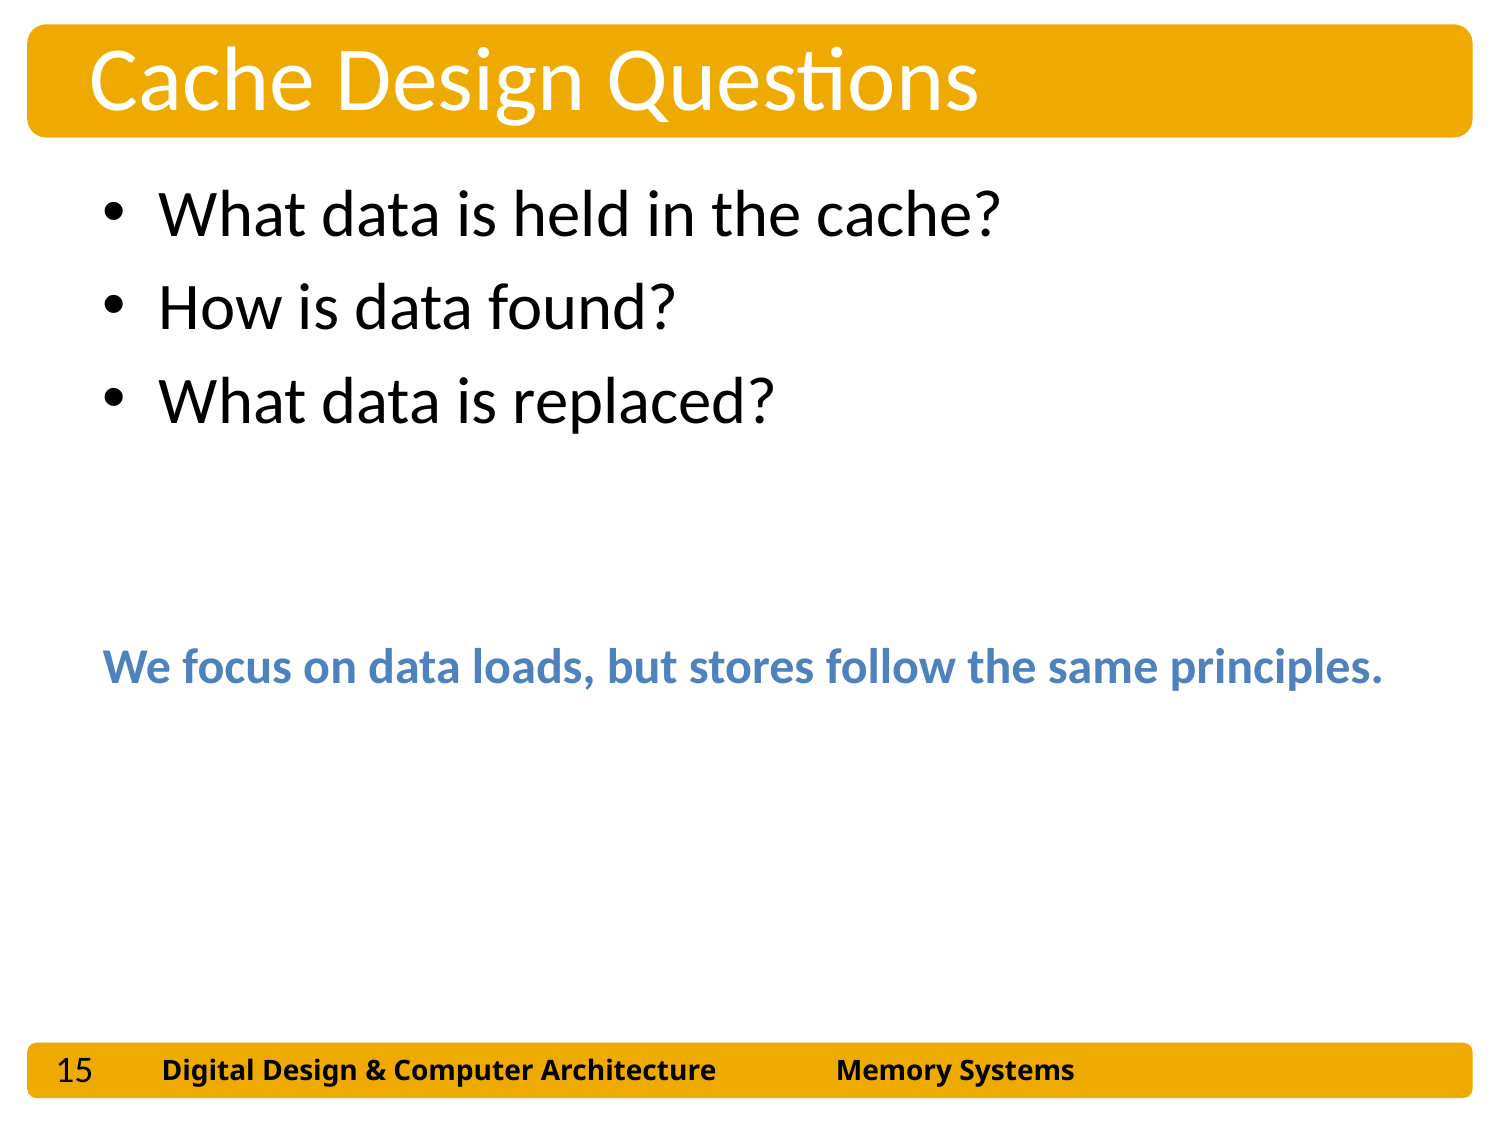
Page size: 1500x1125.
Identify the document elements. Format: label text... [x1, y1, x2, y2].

text_box Cache Design Questions [75, 11, 1450, 136]
slide_number 15 [40, 1037, 164, 1096]
text_box What data is held in the cache? How is data found? What data is replaced? We focus on data loads, but stores follow the same principles. [87, 162, 1450, 975]
